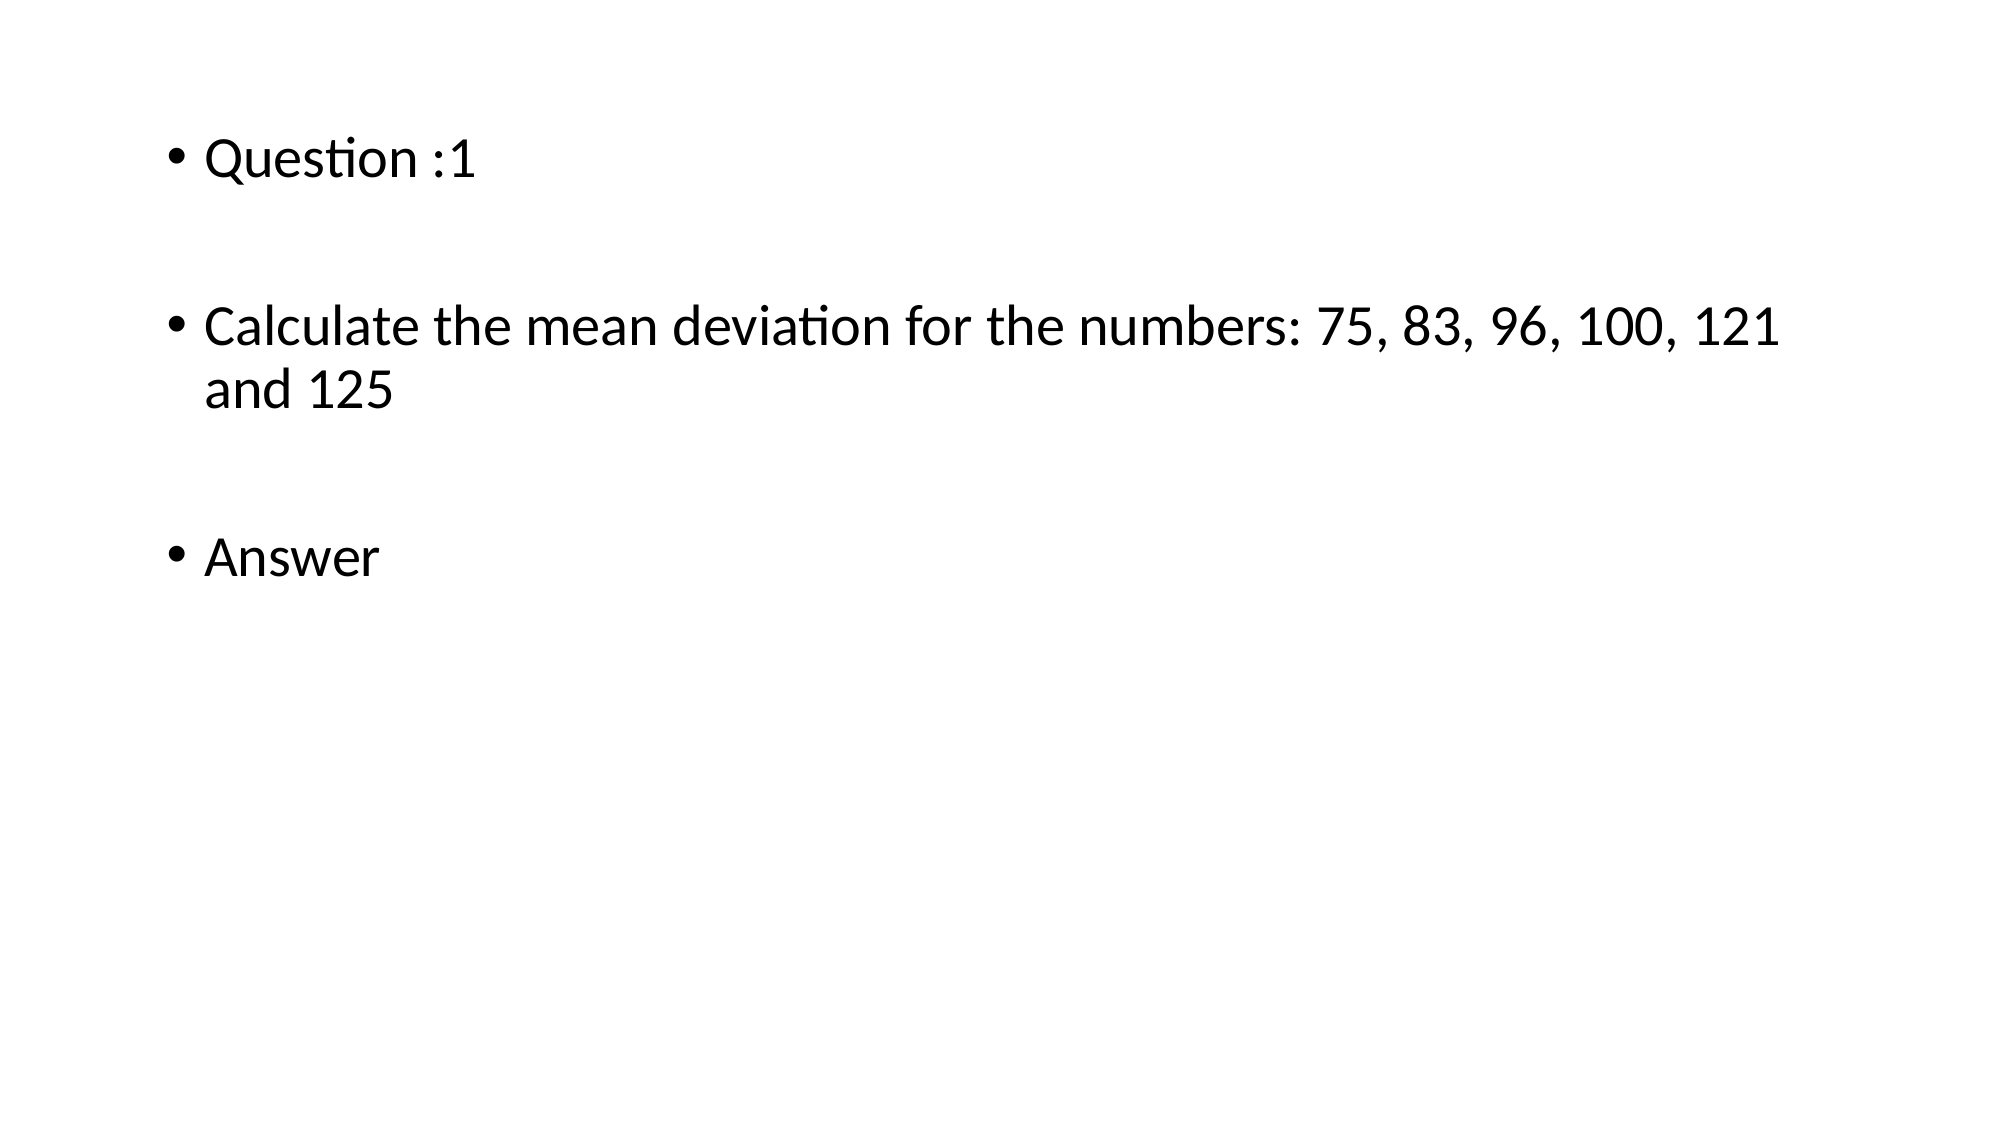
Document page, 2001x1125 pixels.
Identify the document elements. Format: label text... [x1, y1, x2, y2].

list Question :1 Calculate the mean deviation for the numbers: 75, 83, 96, 100, 121 and 125 Answer [151, 120, 1863, 1014]
